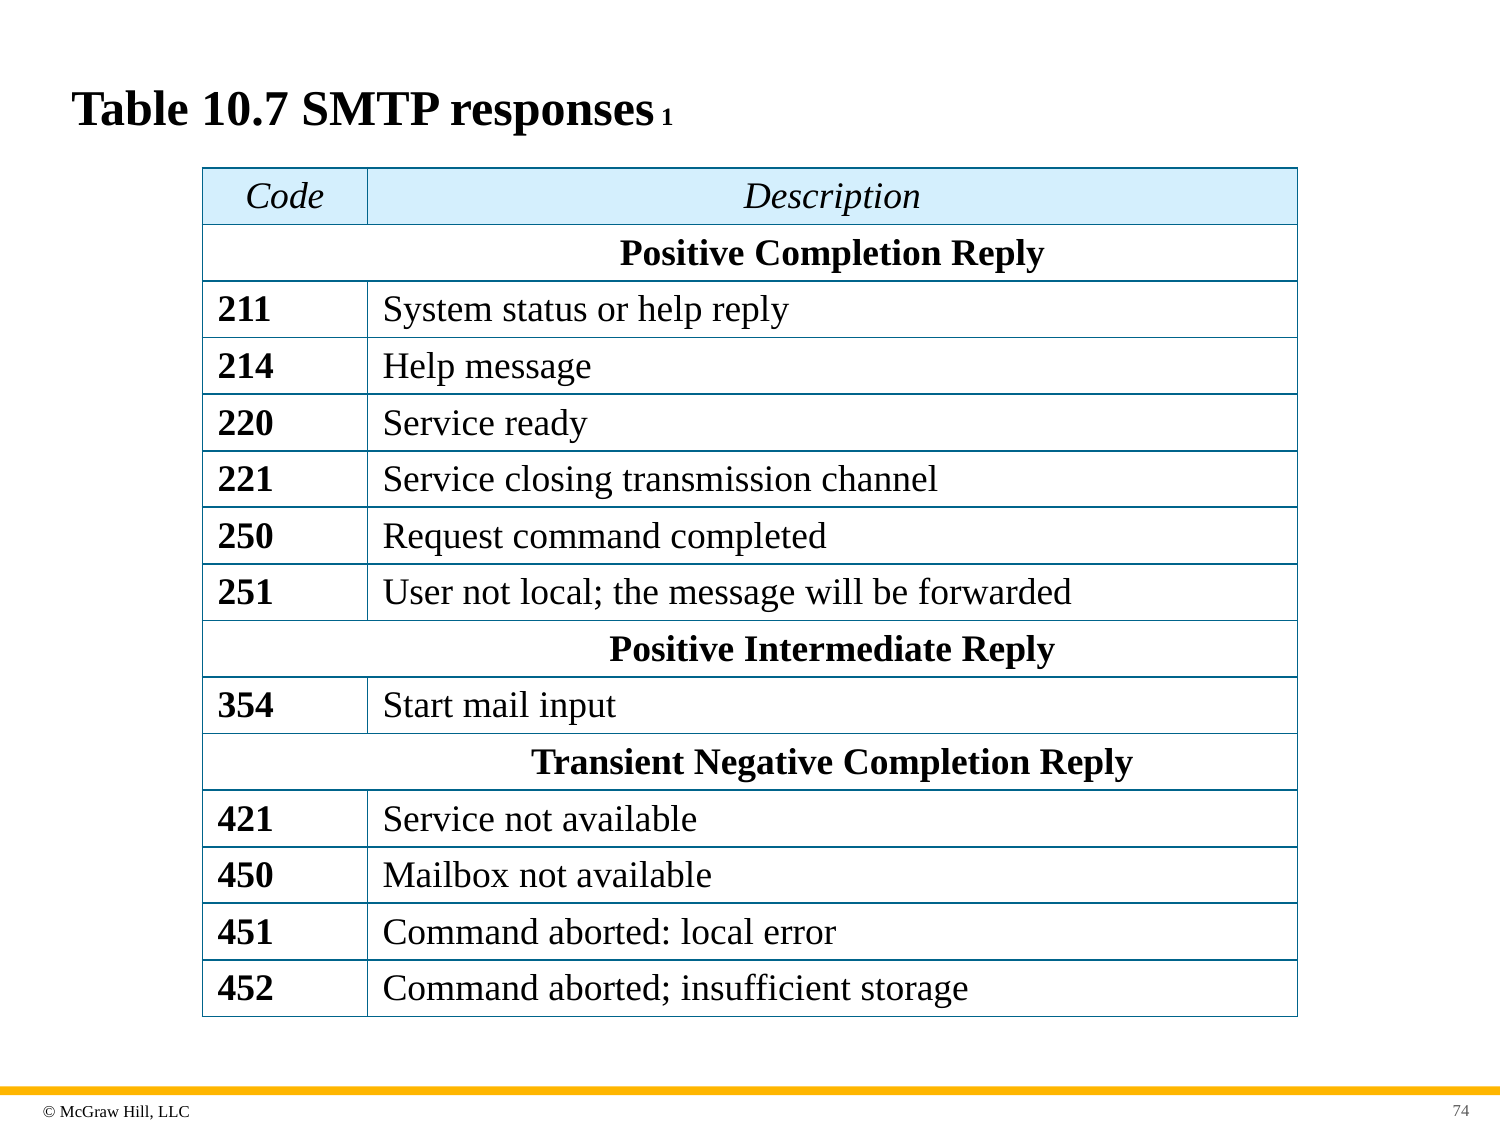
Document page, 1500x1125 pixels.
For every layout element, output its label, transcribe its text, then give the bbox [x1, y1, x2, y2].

table_cell 214 [203, 338, 367, 393]
table_cell Mailbox not available [368, 848, 1297, 902]
table_header Code [203, 169, 367, 224]
table_header Description [368, 169, 1297, 224]
title Table 10.7 SMTP responses 1 [56, 50, 1444, 162]
table_cell Start mail input [368, 678, 1297, 733]
table_cell [203, 225, 368, 280]
table_cell Positive Completion Reply [368, 225, 1297, 280]
table_cell [203, 621, 368, 676]
table_cell 450 [203, 848, 367, 902]
table_cell 452 [203, 961, 367, 1016]
table_cell Positive Intermediate Reply [368, 621, 1297, 676]
table_cell Service ready [368, 395, 1297, 450]
table_cell 354 [203, 678, 367, 733]
table_cell Service closing transmission channel [368, 452, 1297, 506]
table_cell 221 [203, 452, 367, 506]
table_cell Help message [368, 338, 1297, 393]
table_cell Transient Negative Completion Reply [368, 734, 1297, 789]
table_cell 251 [203, 565, 367, 620]
table_cell 211 [203, 282, 367, 337]
slide_number 74 [1418, 1096, 1477, 1123]
table_cell 421 [203, 791, 367, 846]
table_cell System status or help reply [368, 282, 1297, 337]
table_cell 250 [203, 508, 367, 563]
table_cell 220 [203, 395, 367, 450]
table_cell User not local; the message will be forwarded [368, 565, 1297, 620]
table_cell Command aborted: local error [368, 904, 1297, 959]
table_cell [203, 734, 368, 789]
table_cell Request command completed [368, 508, 1297, 563]
table_cell Command aborted; insufficient storage [368, 961, 1297, 1016]
table_cell Service not available [368, 791, 1297, 846]
table_cell 451 [203, 904, 367, 959]
